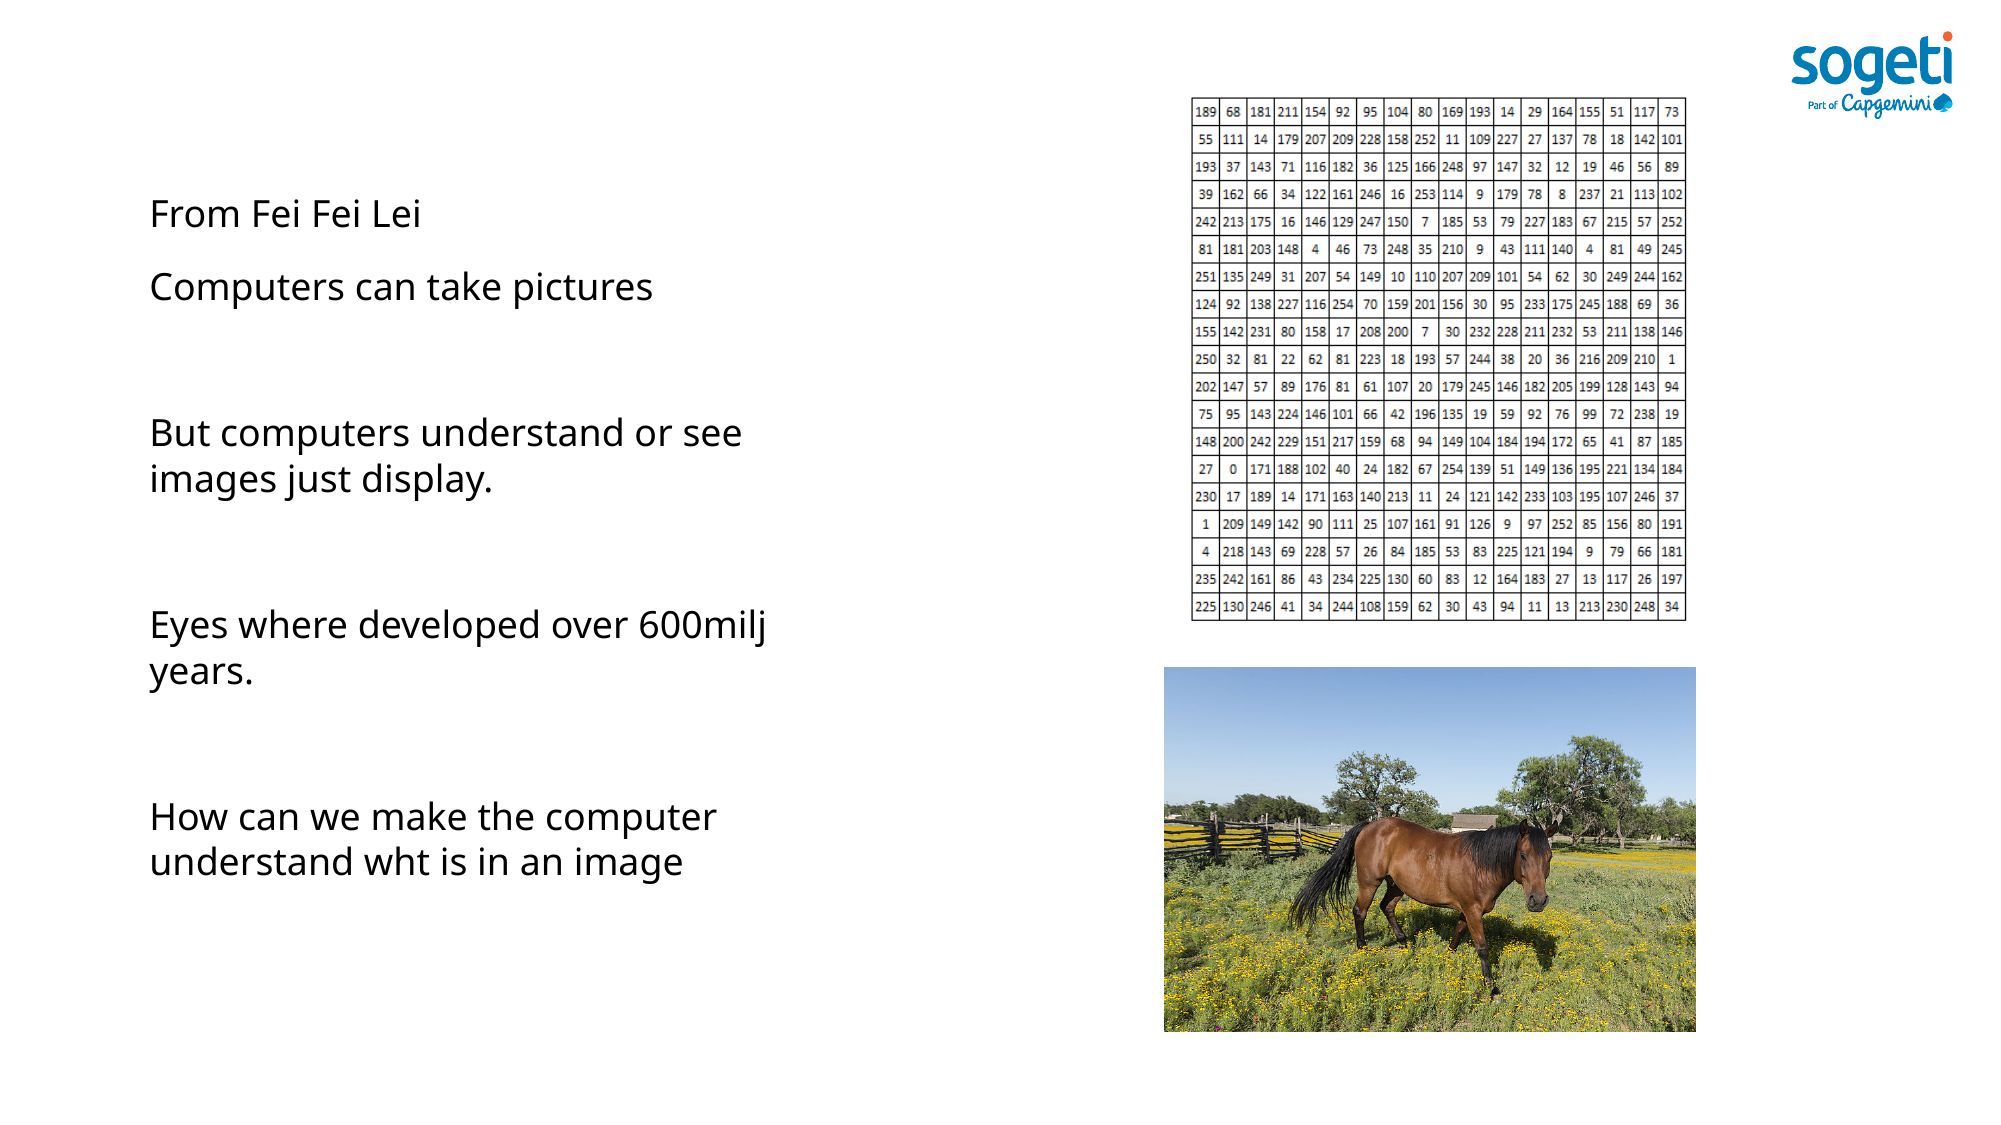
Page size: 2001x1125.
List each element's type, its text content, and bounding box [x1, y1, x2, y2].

picture [1164, 667, 1696, 1032]
text_box From Fei Fei Lei Computers can take pictures But computers understand or see images just display. Eyes where developed over 600milj years. How can we make the computer understand wht is in an image [149, 189, 812, 917]
picture [1187, 94, 1691, 627]
